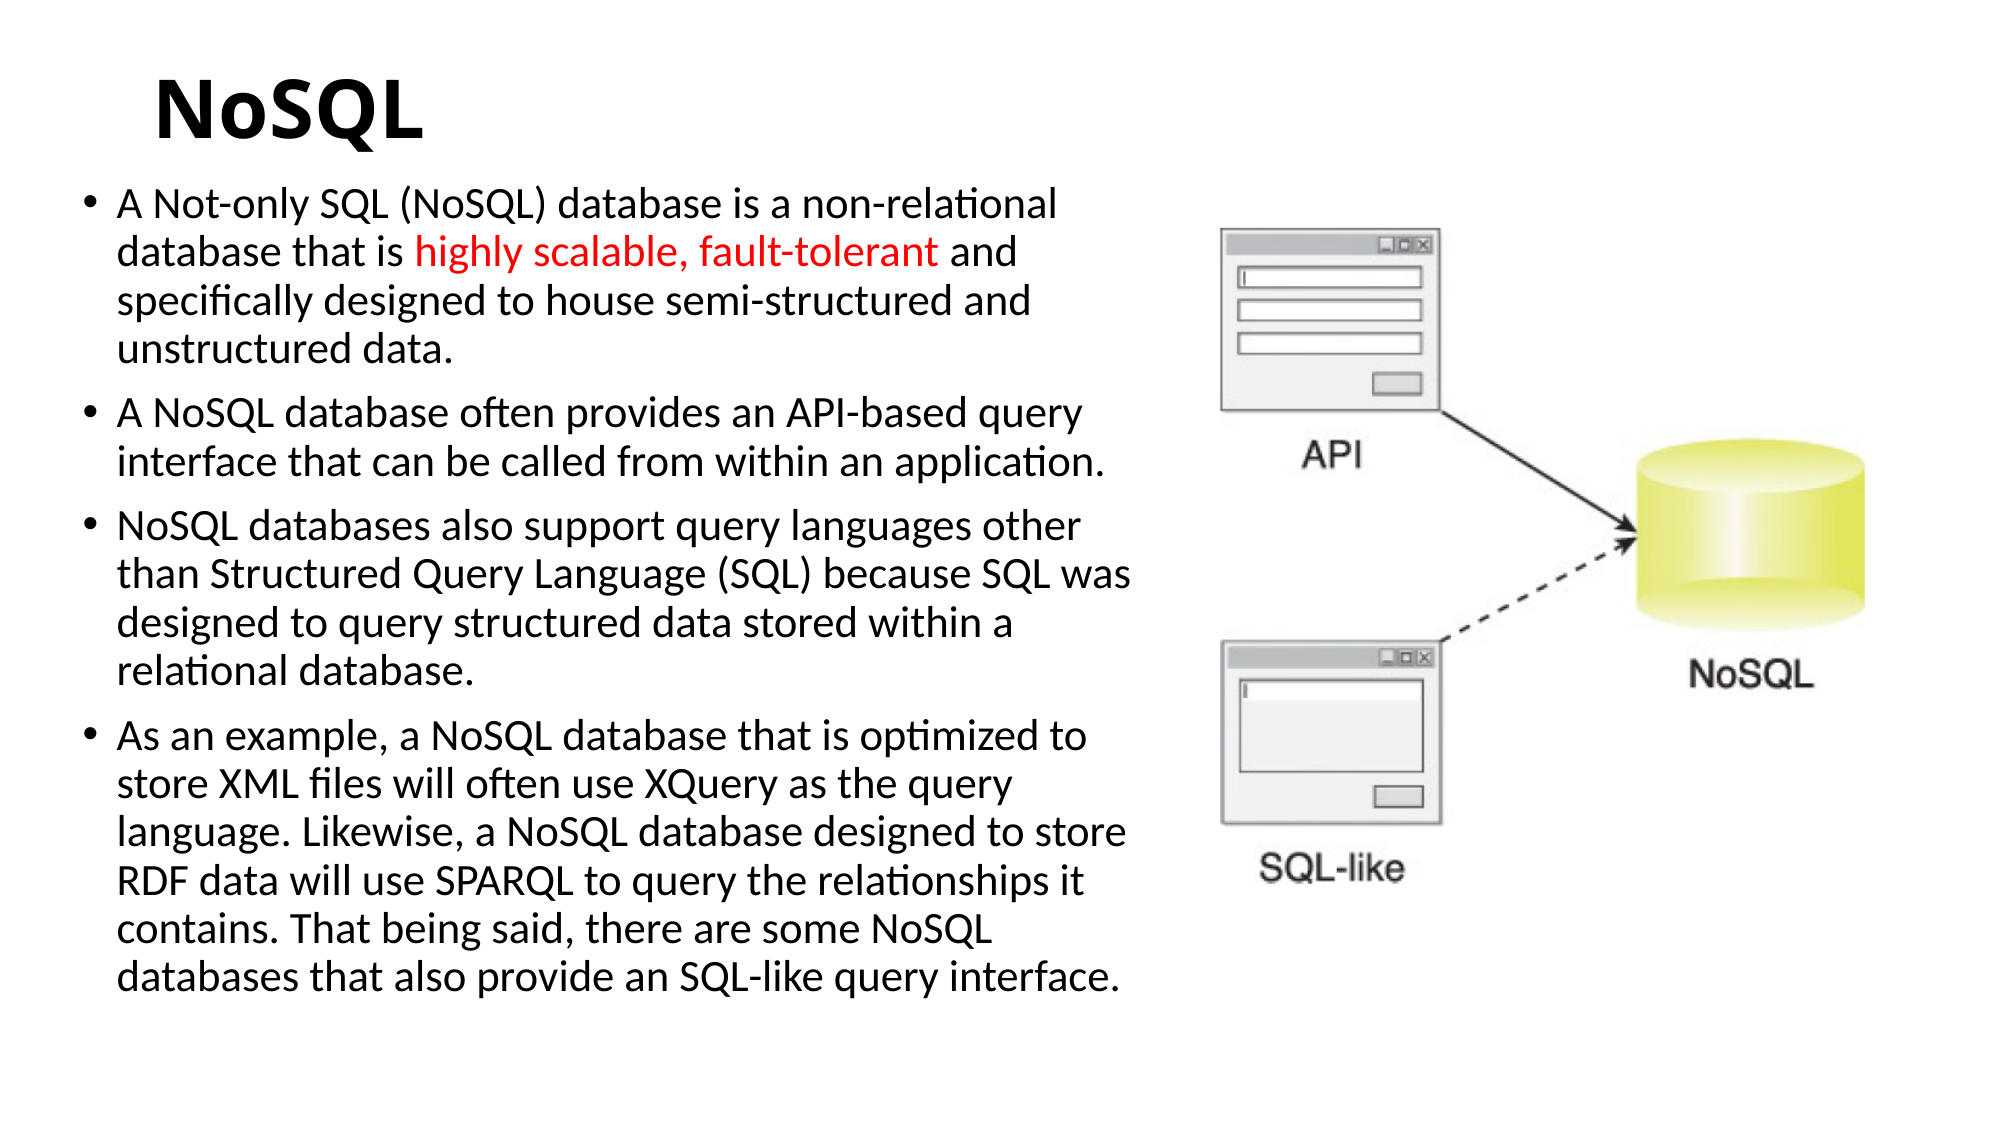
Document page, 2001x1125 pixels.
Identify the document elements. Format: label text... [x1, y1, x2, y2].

title NoSQL [137, 59, 1863, 164]
picture [1139, 211, 1973, 896]
list A Not-only SQL (NoSQL) database is a non-relational database that is highly scalable, fault-tolerant and specifically designed to house semi-structured and unstructured data. A NoSQL database often provides an API-based query interface that can be called from within an application. NoSQL databases also support query languages other than Structured Query Language (SQL) because SQL was designed to query structured data stored within a relational database. As an example, a NoSQL database that is optimized to store XML files will often use XQuery as the query language. Likewise, a NoSQL database designed to store RDF data will use SPARQL to query the relationships it contains. That being said, there are some NoSQL databases that also provide an SQL-like query interface. [67, 172, 1176, 1023]
